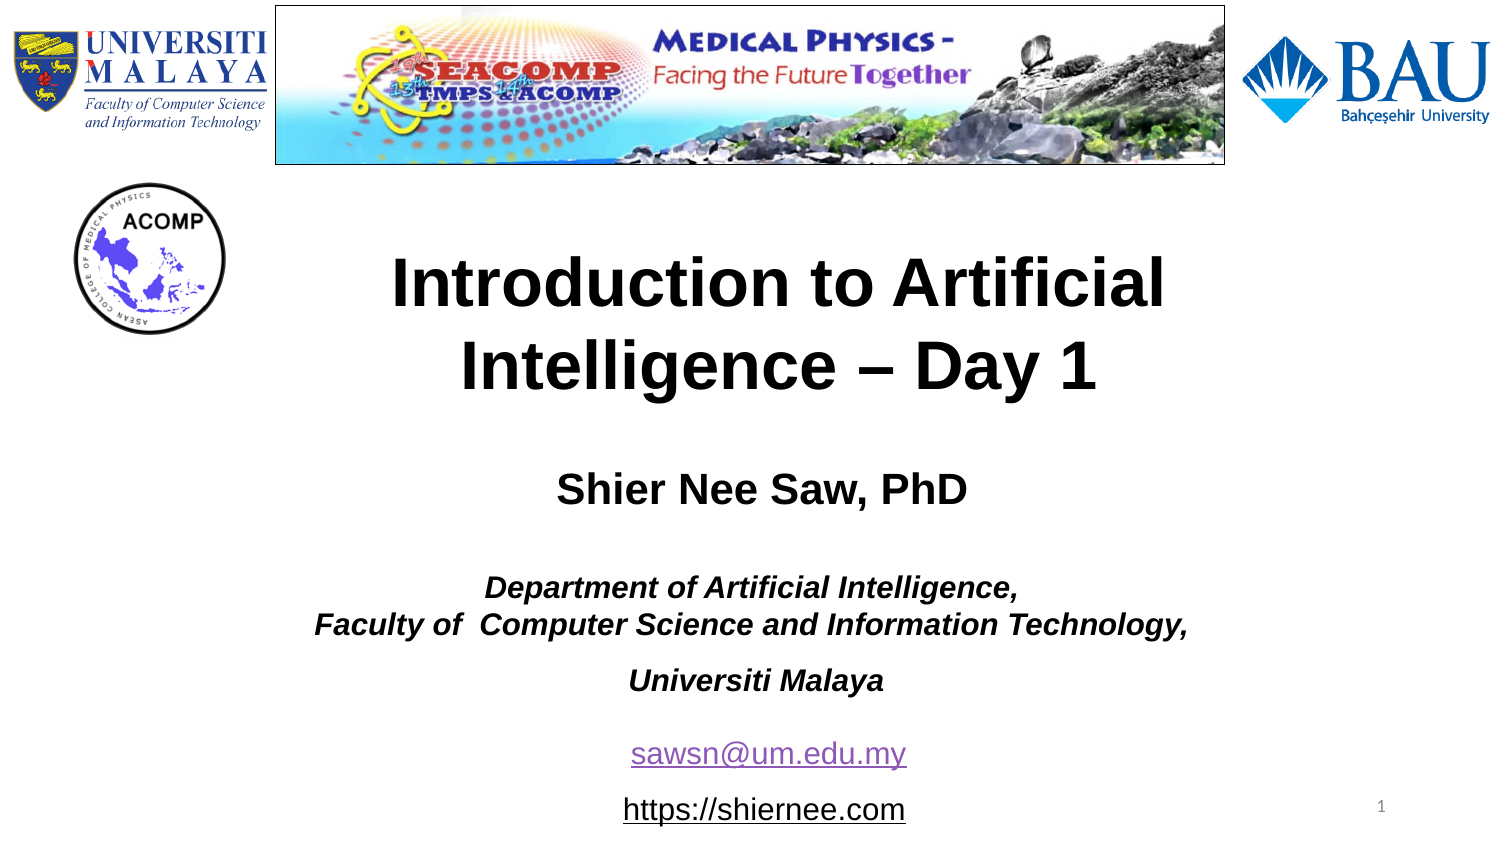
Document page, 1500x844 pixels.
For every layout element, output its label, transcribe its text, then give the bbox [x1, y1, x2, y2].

text_box sawsn@um.edu.my https://shiernee.com [225, 707, 1312, 835]
picture [1239, 34, 1491, 124]
picture [0, 5, 1225, 165]
text_box Introduction to Artificial Intelligence – Day 1 [236, 230, 1323, 411]
picture [72, 182, 227, 340]
slide_number 1 [1312, 782, 1397, 827]
subtitle Shier Nee Saw, PhD [273, 460, 1252, 536]
text_box Department of Artificial Intelligence, Faculty of Computer Science and Information Technology, Universiti Malaya [213, 540, 1300, 706]
